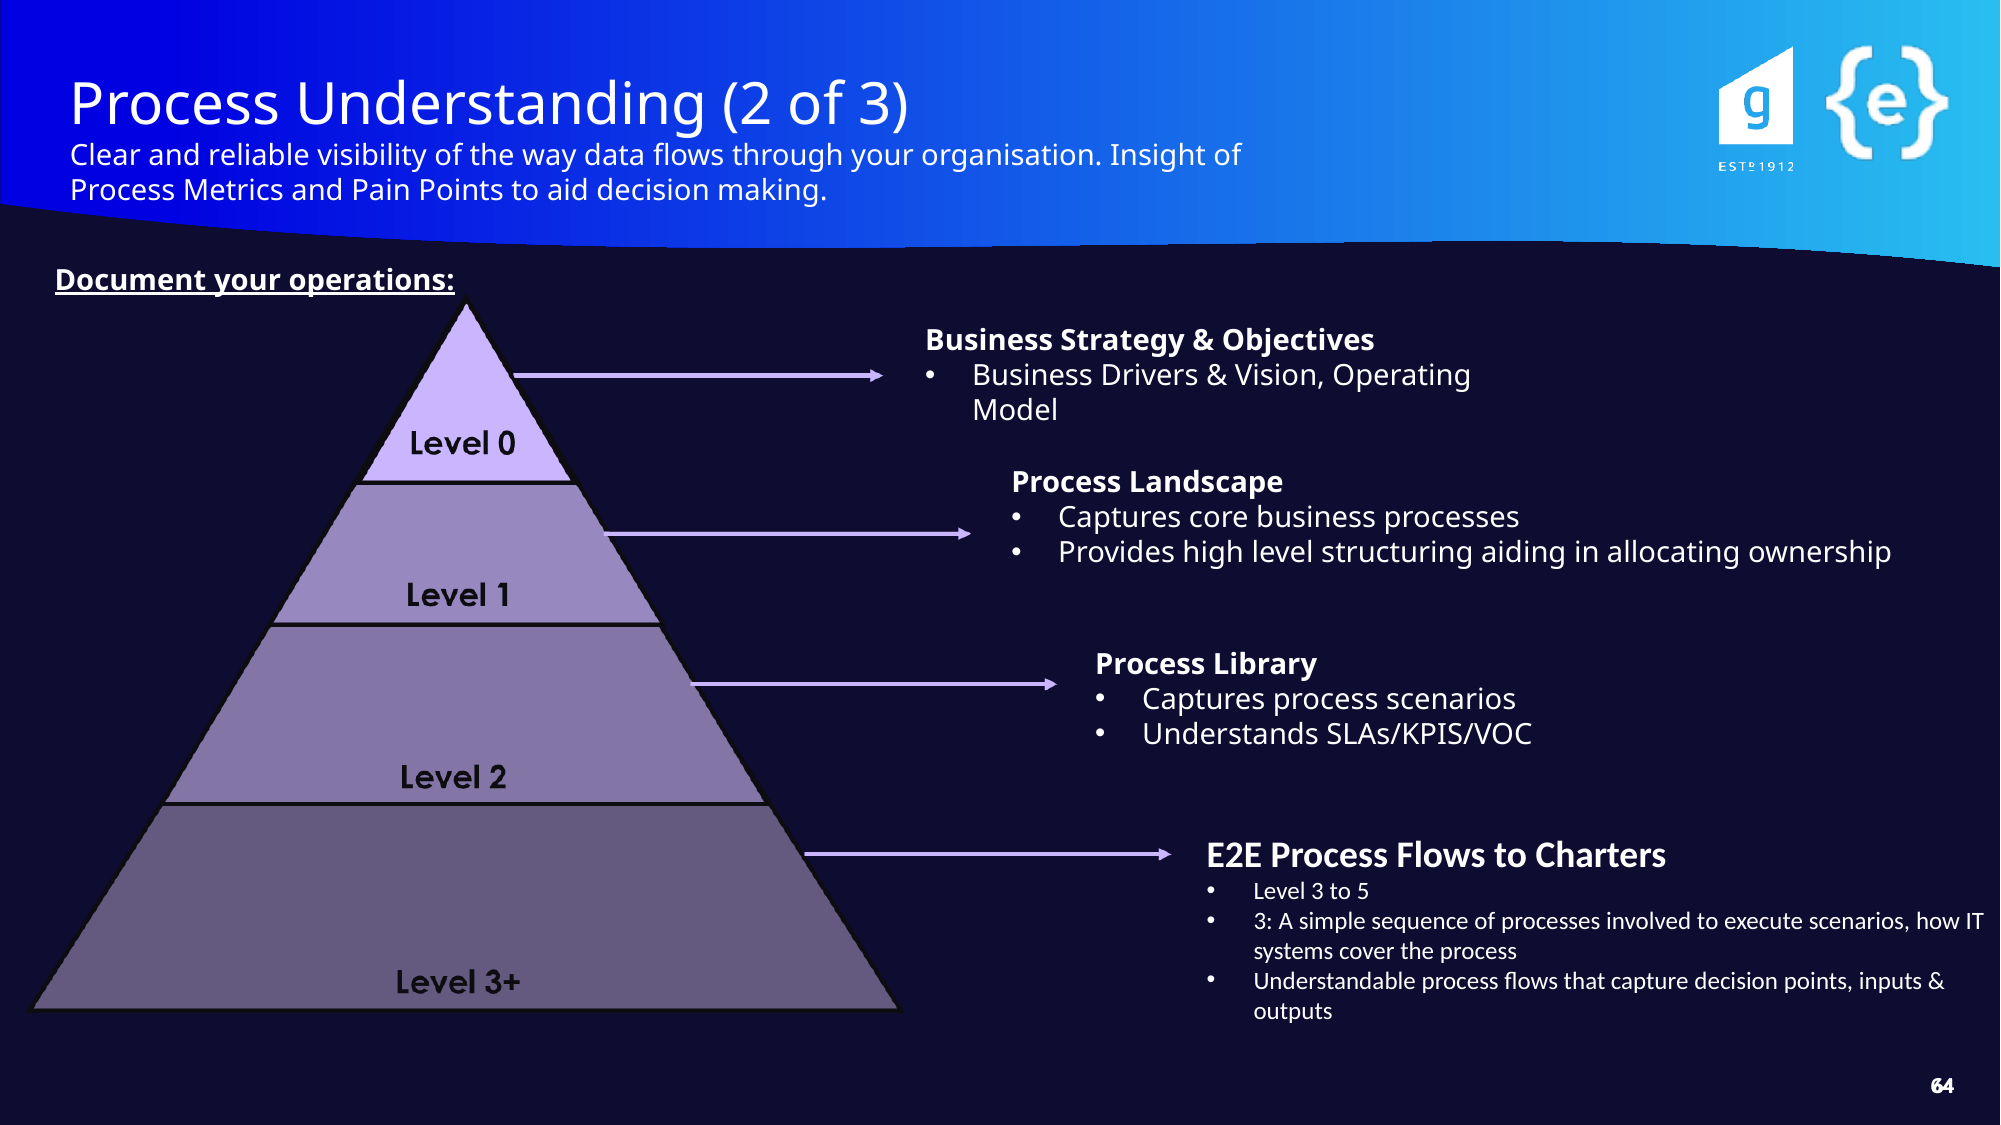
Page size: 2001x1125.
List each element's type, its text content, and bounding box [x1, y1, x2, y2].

text_box Clear and reliable visibility of the way data flows through your organisation. Insight of Process Metrics and Pain Points to aid decision making. [55, 129, 1358, 214]
text_box 64 [1821, 1092, 1955, 1101]
picture [1629, 0, 2001, 208]
title Process Understanding (2 of 3) [55, 43, 1783, 169]
text_box Document your operations: [39, 253, 1134, 293]
text_box Process Landscape Captures core business processes Provides high level structuring aiding in allocating ownership [1184, 456, 1996, 611]
picture [24, 293, 1184, 1020]
text_box Process Library Captures process scenarios Understands SLAs/KPIS/VOC [1184, 637, 1606, 758]
text_box Business Strategy & Objectives Business Drivers & Vision, Operating Model [1184, 314, 1546, 435]
text_box E2E Process Flows to Charters Level 3 to 5 3: A simple sequence of processes involved to execute scenarios, how IT systems cover the process Understandable process flows that capture decision points, inputs & outputs [1191, 822, 2000, 1092]
